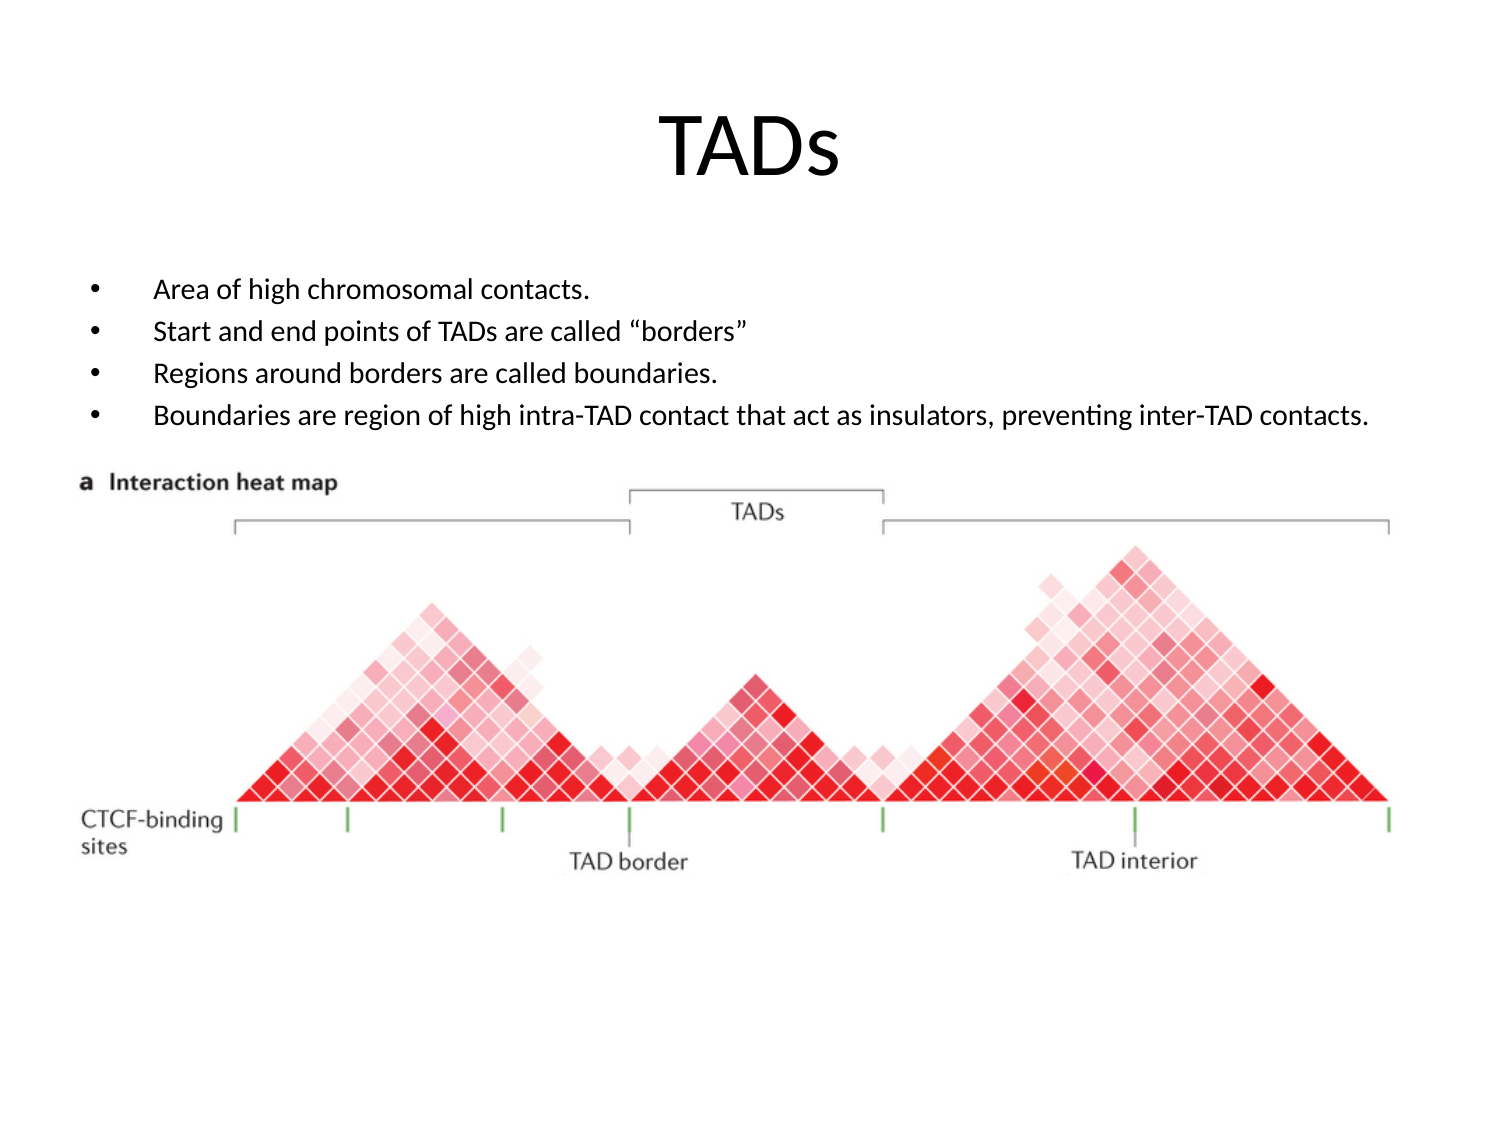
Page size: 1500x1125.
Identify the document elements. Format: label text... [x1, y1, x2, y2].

list Area of high chromosomal contacts. Start and end points of TADs are called “borders” Regions around borders are called boundaries. Boundaries are region of high intra-TAD contact that act as insulators, preventing inter-TAD contacts. [75, 262, 1425, 444]
picture [62, 462, 1408, 875]
title TADs [75, 45, 1425, 233]
